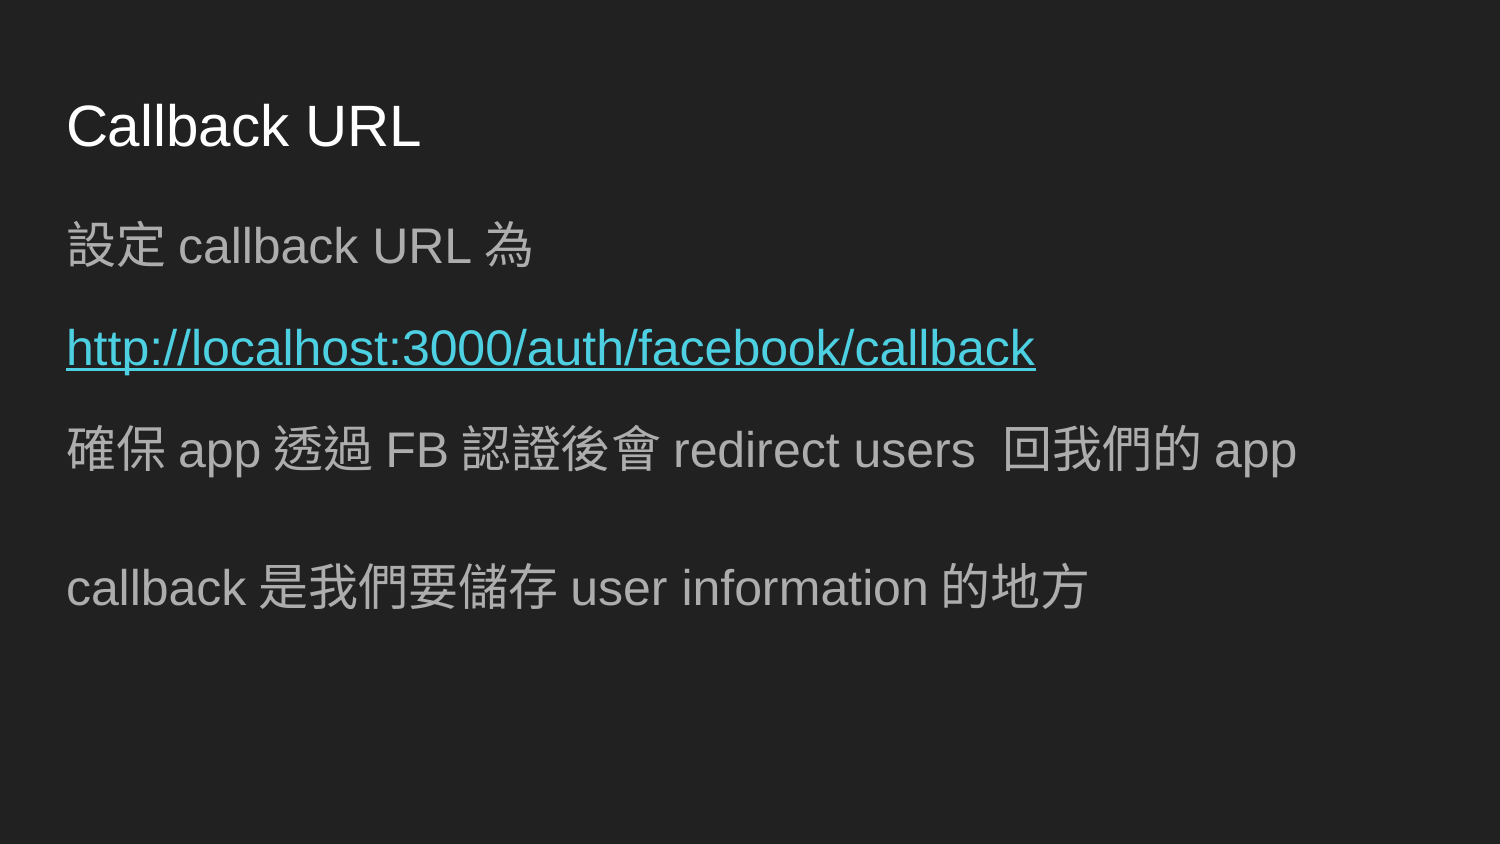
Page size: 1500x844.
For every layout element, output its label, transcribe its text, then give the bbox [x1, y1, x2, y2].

list 設定callback URL為 http://localhost:3000/auth/facebook/callback 確保app透過FB認證後會redirect users 回我們的app callback是我們要儲存user information的地方 [51, 189, 1449, 750]
title Callback URL [51, 72, 1449, 167]
